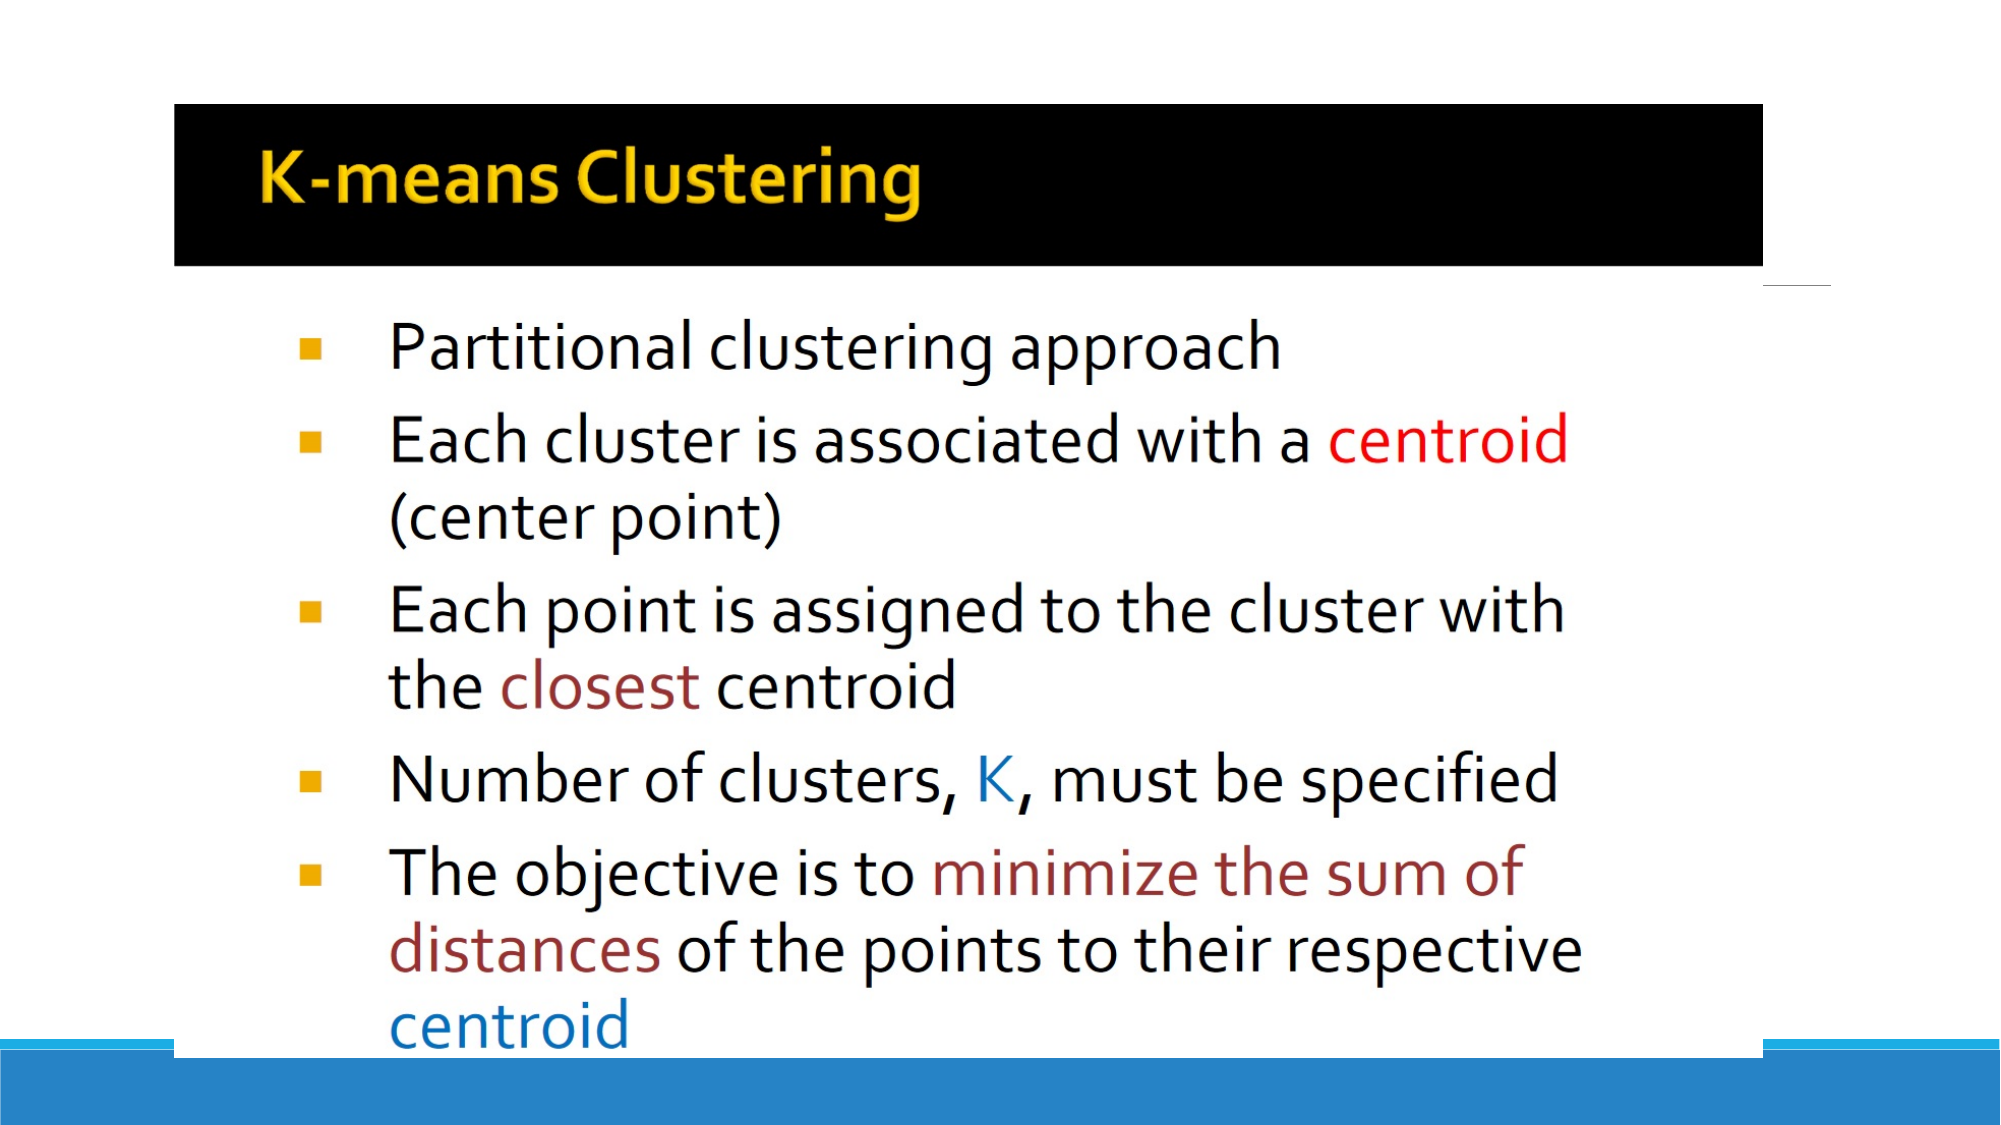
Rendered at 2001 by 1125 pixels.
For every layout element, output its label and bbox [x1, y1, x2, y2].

list [173, 103, 1763, 1058]
